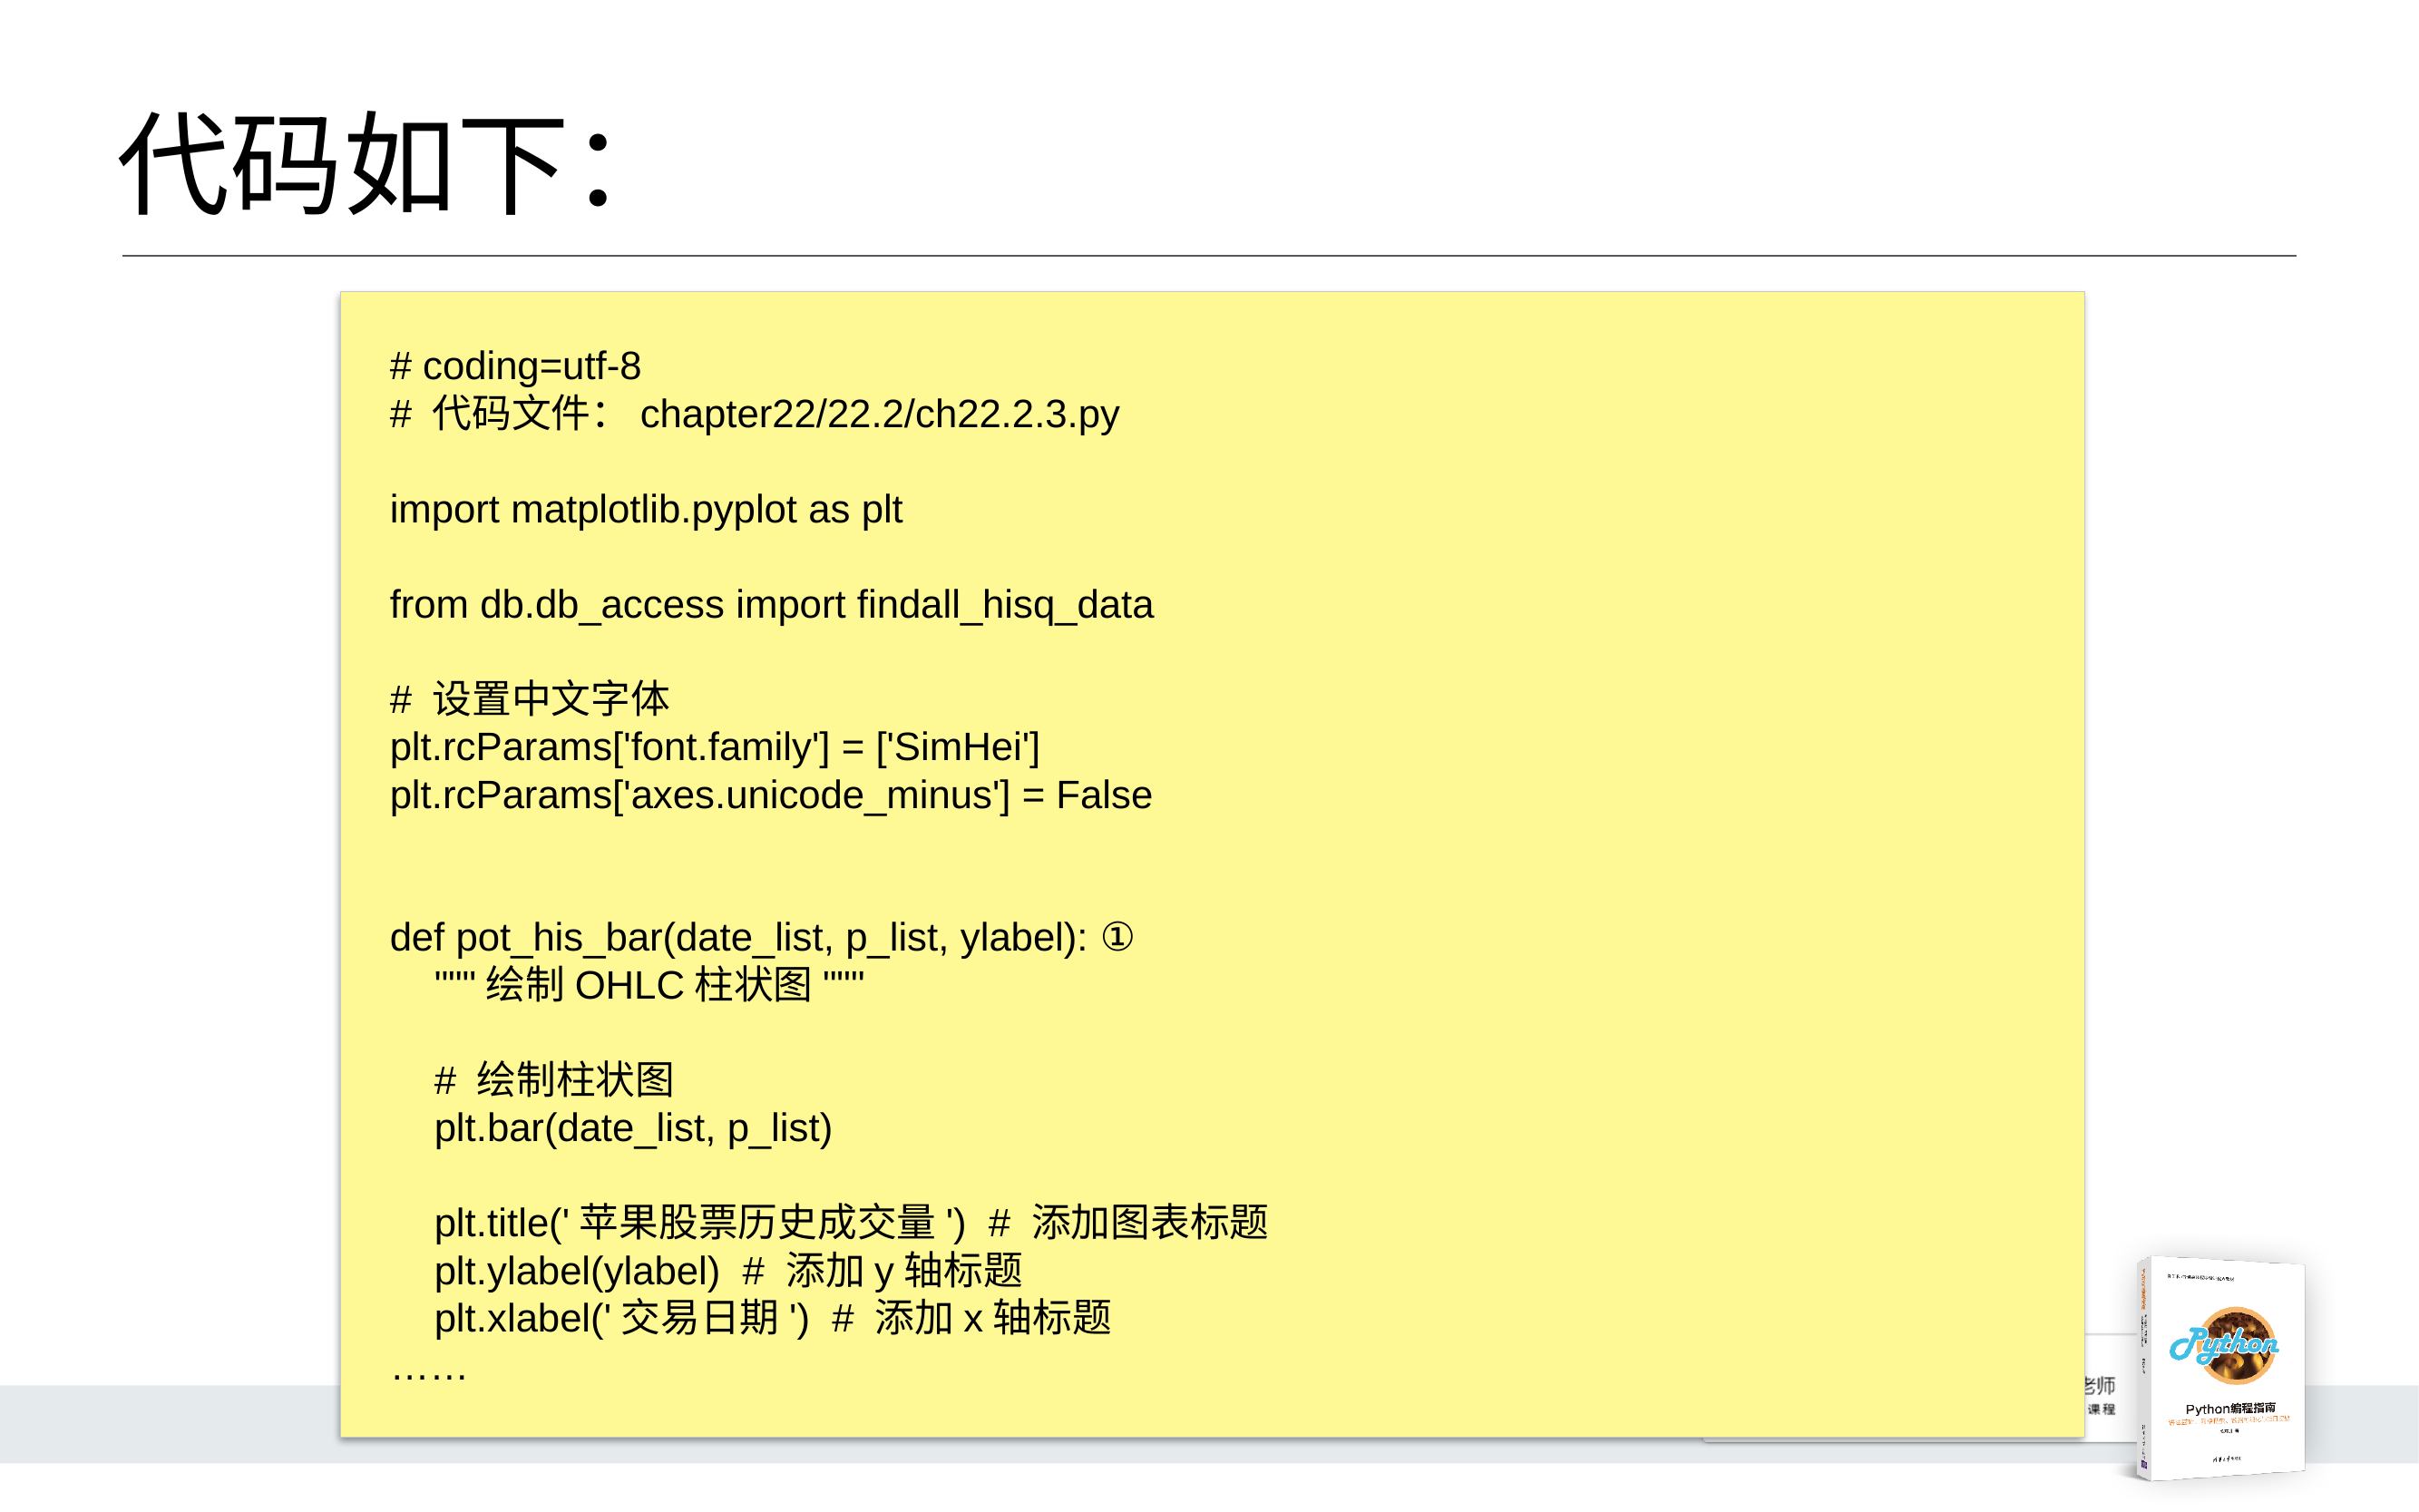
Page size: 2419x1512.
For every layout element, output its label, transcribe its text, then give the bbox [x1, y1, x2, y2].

picture [0, 0, 2419, 1512]
text_box # coding=utf-8 # 代码文件：chapter22/22.2/ch22.2.3.py import matplotlib.pyplot as plt from db.db_access import findall_hisq_data # 设置中文字体 plt.rcParams['font.family'] = ['SimHei'] plt.rcParams['axes.unicode_minus'] = False def pot_his_bar(date_list, p_list, ylabel): ① """绘制OHLC柱状图""" # 绘制柱状图 plt.bar(date_list, p_list) plt.title('苹果股票历史成交量') # 添加图表标题 plt.ylabel(ylabel) # 添加y轴标题 plt.xlabel('交易日期') # 添加x轴标题 …… [340, 291, 2085, 1438]
title 代码如下： [107, 83, 2148, 237]
